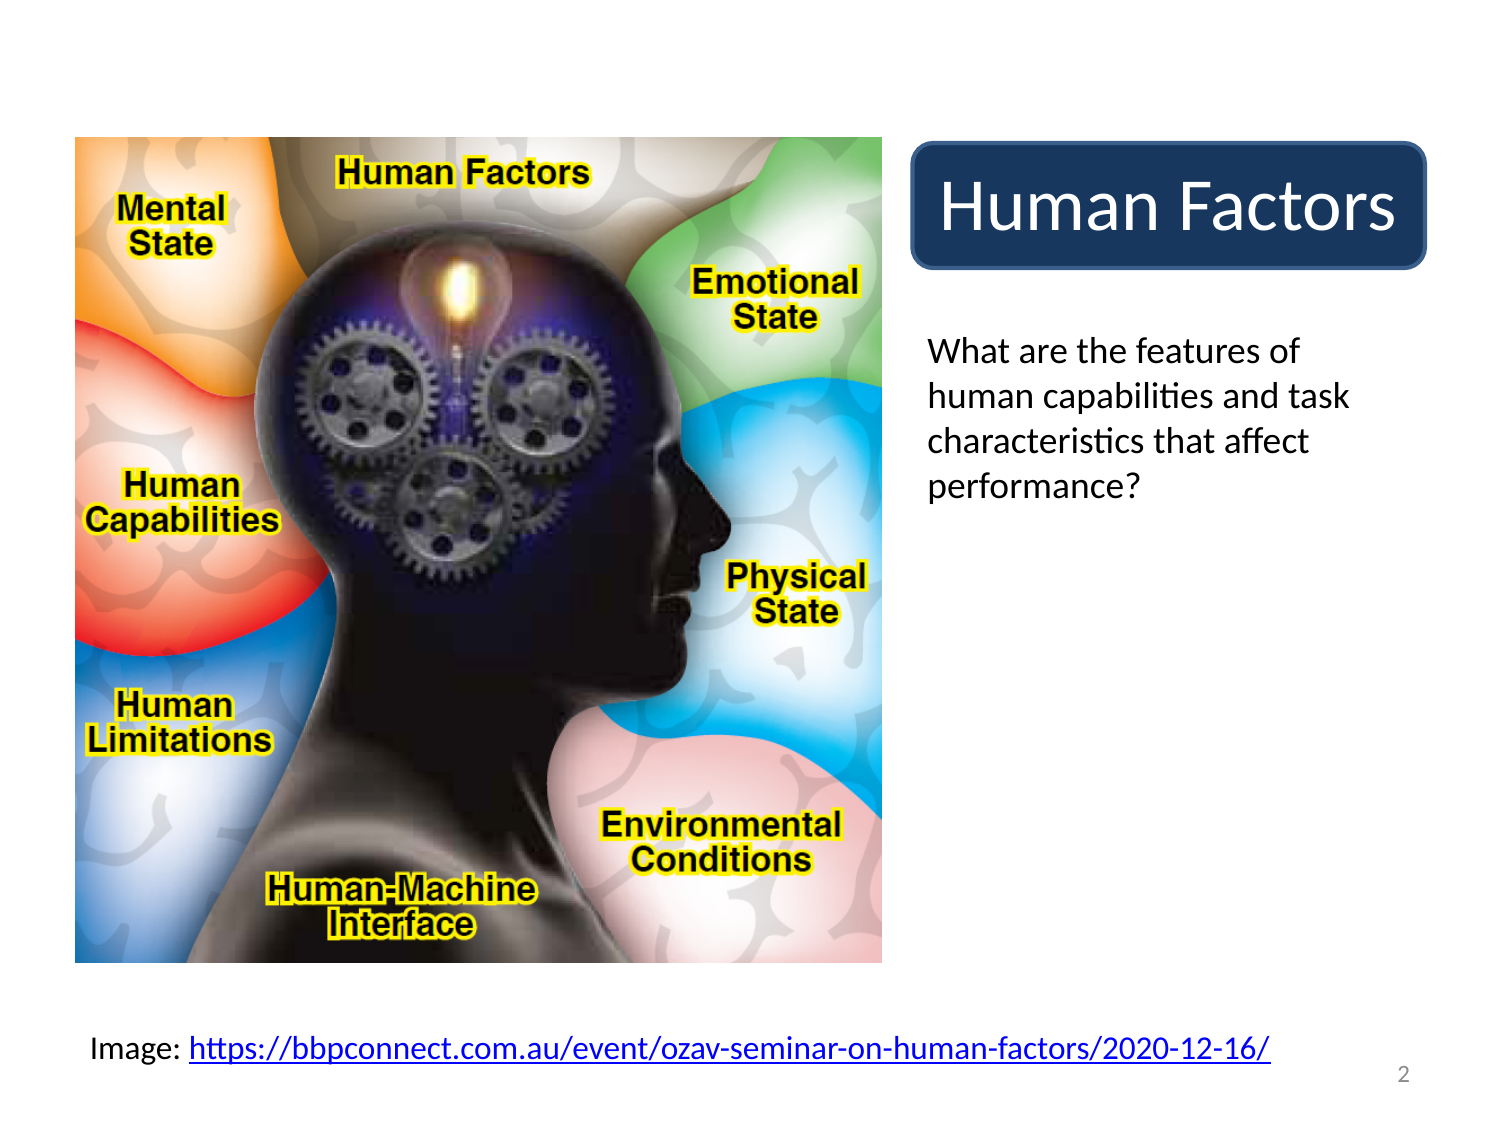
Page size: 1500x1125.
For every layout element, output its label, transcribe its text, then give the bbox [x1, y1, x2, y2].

text_box [910, 140, 1428, 271]
text_box Image: https://bbpconnect.com.au/event/ozav-seminar-on-human-factors/2020-12-16/ [75, 1018, 1375, 1074]
slide_number 2 [1074, 1042, 1425, 1103]
text_box What are the features of human capabilities and task characteristics that affect performance? [912, 318, 1425, 514]
picture [74, 137, 883, 963]
text_box Human Factors [924, 147, 1413, 253]
